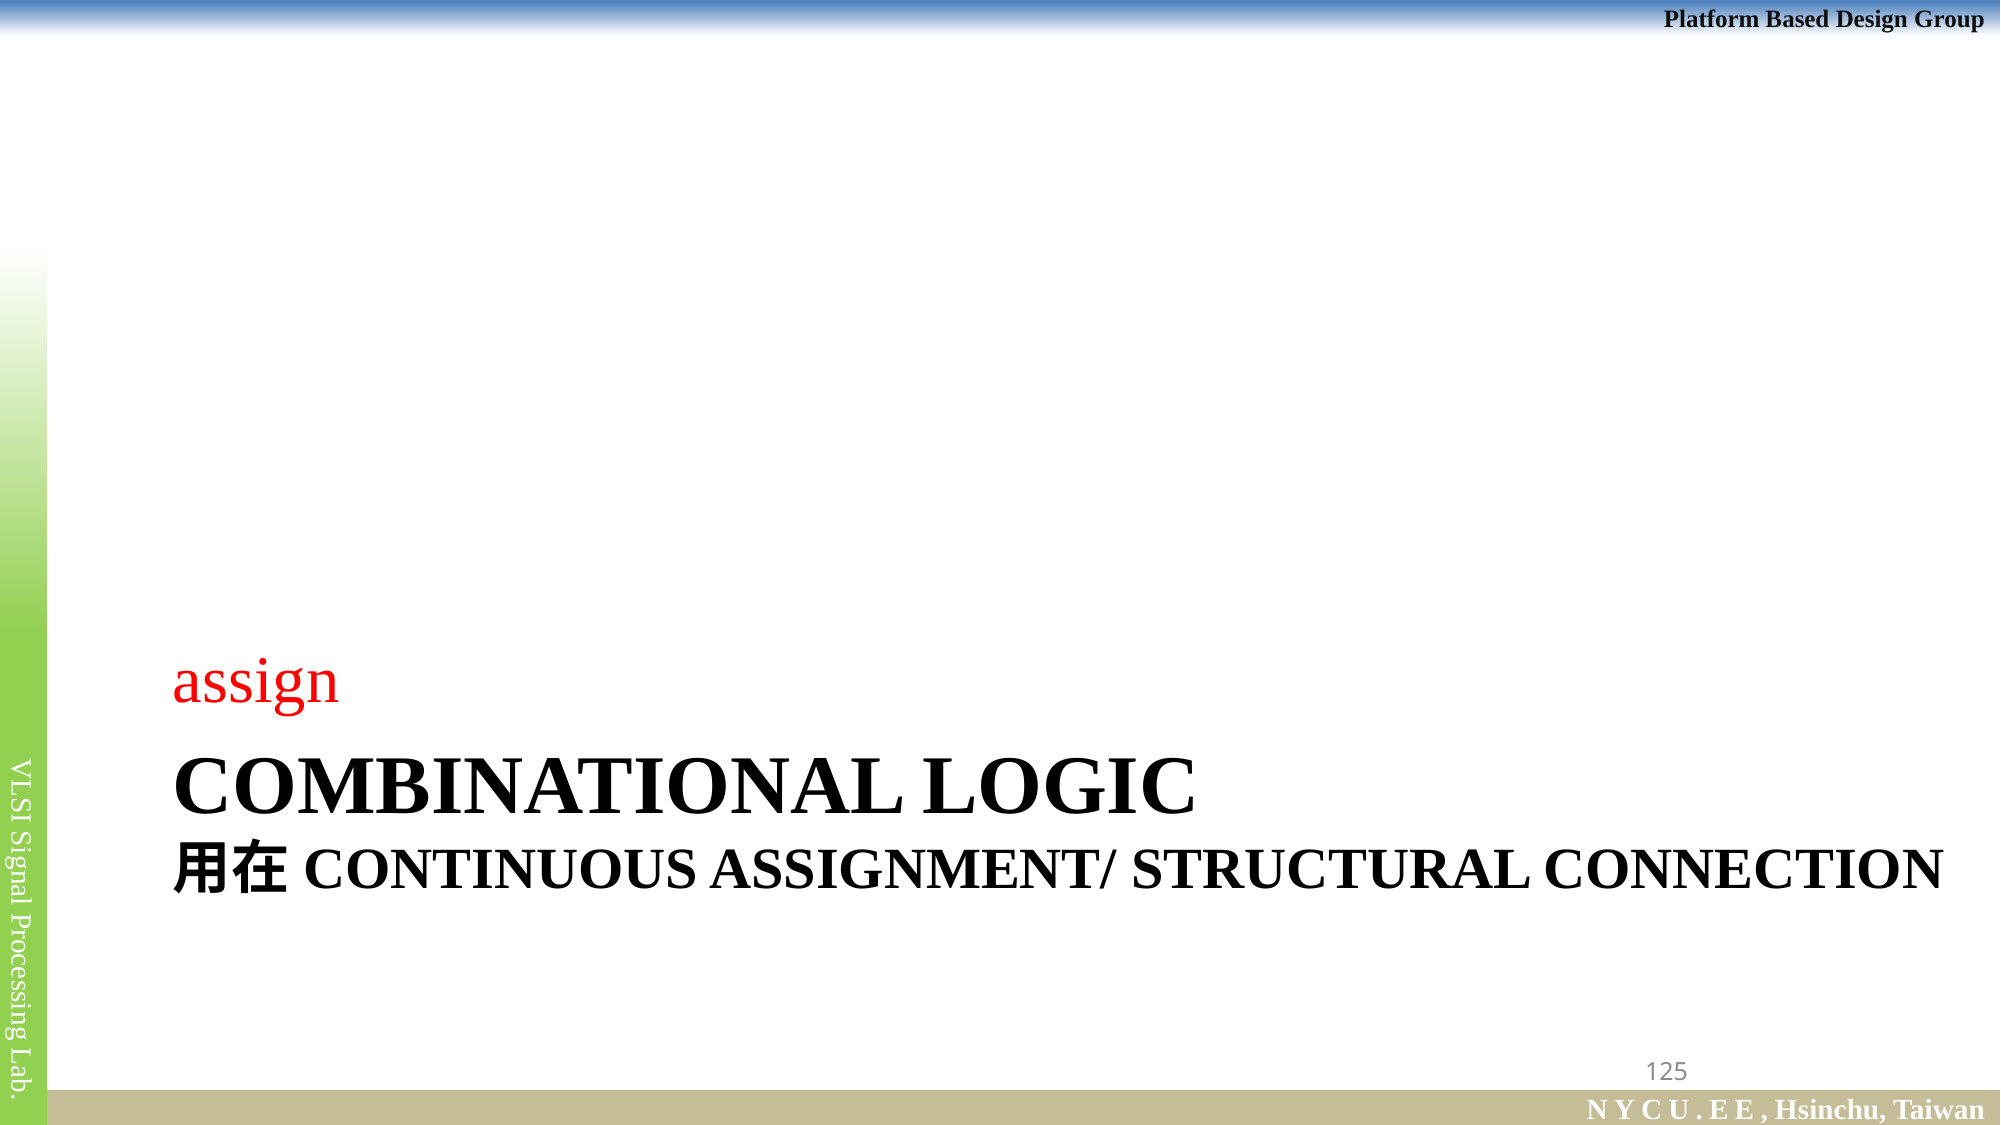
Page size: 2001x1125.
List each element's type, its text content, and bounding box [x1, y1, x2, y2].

slide_number 125 [1433, 1042, 1900, 1103]
title Combinational Logic 用在continuous assignment/ structural connection [157, 722, 2000, 947]
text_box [0, 472, 47, 476]
list assign [157, 476, 1859, 722]
